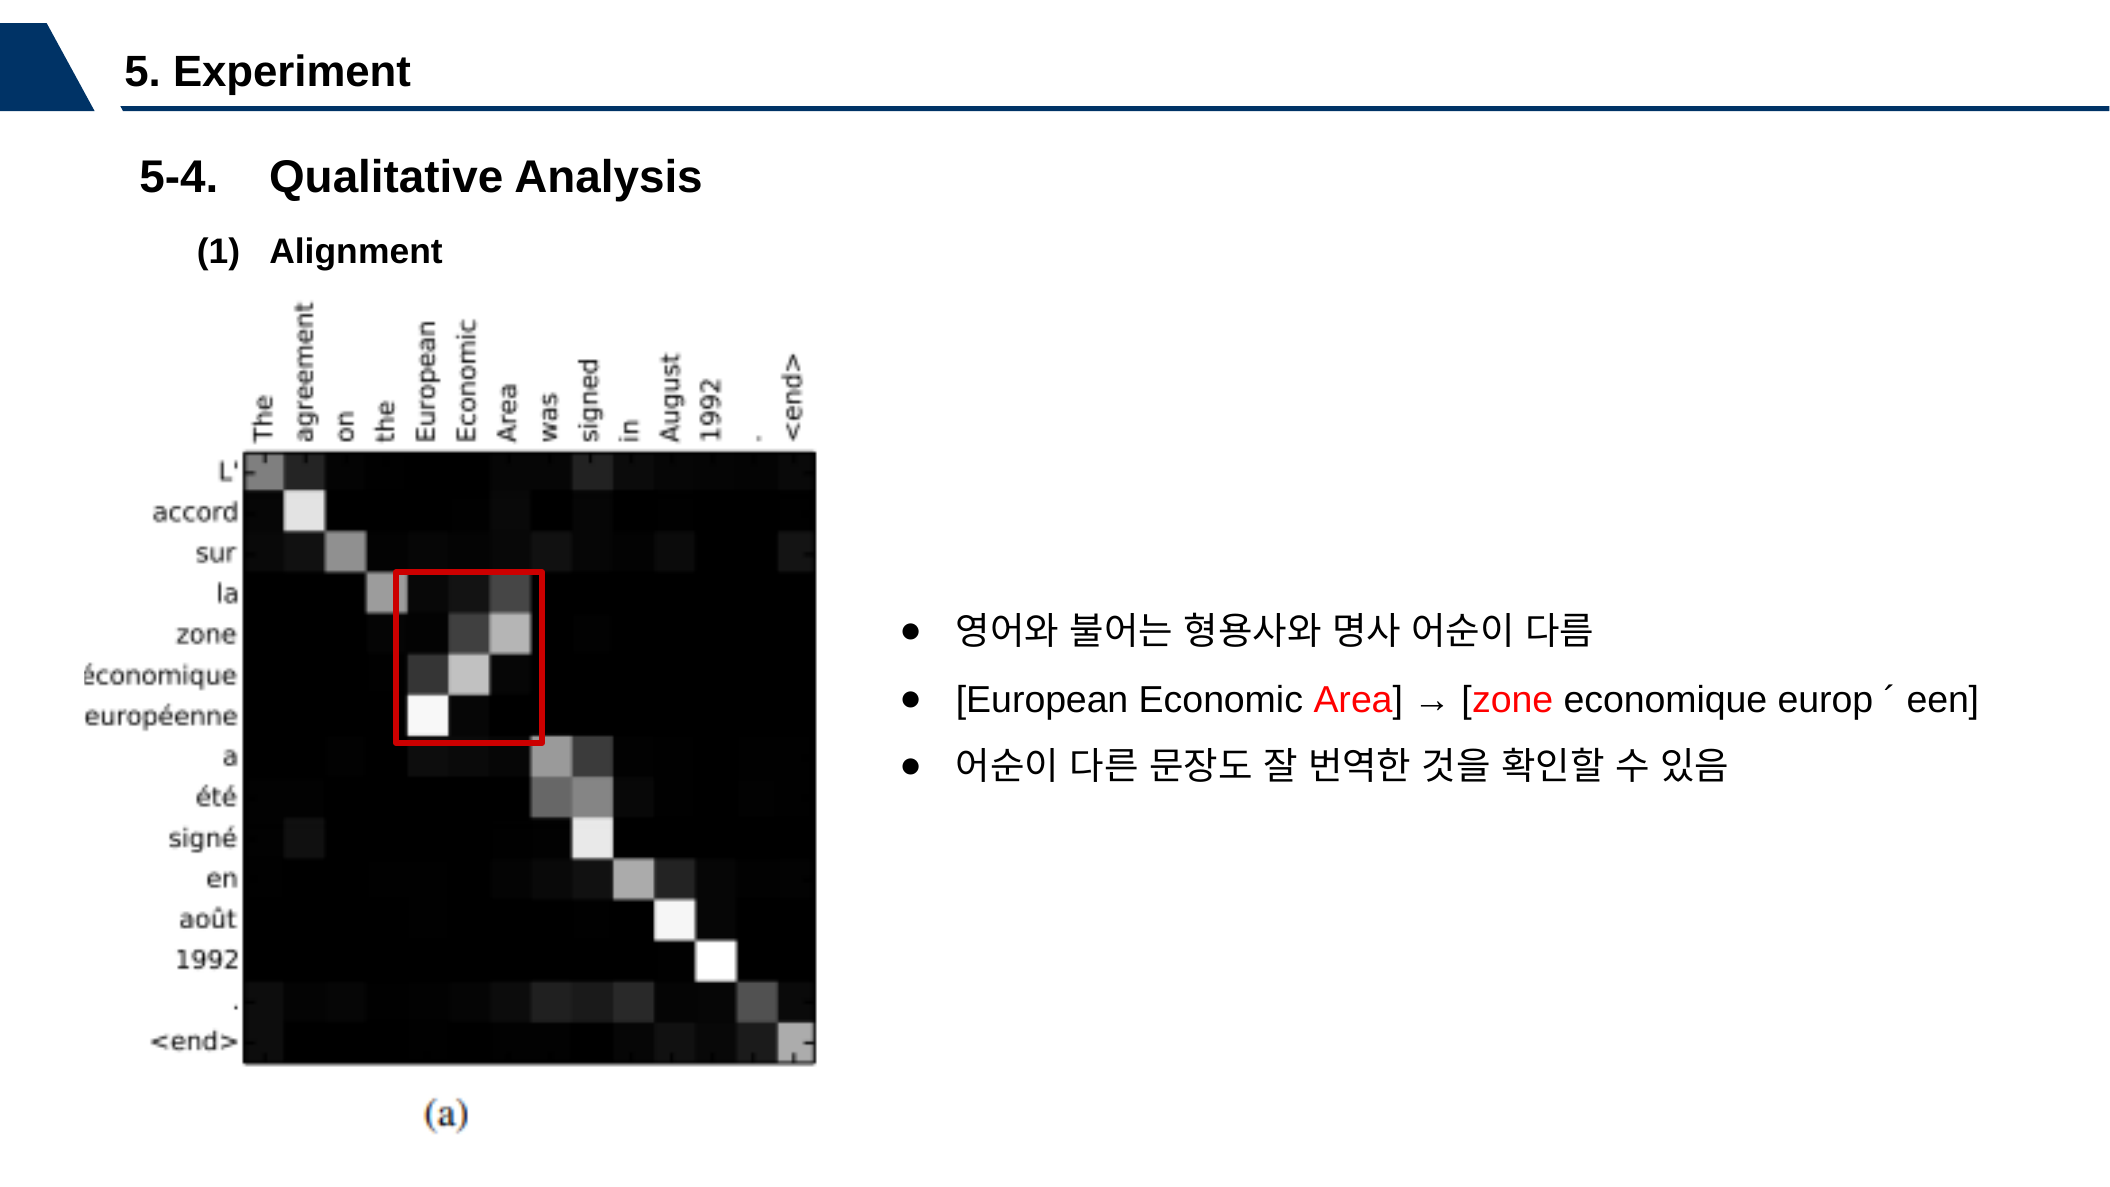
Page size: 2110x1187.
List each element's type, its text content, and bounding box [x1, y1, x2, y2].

text_box [120, 106, 2110, 112]
text_box [0, 23, 95, 112]
text_box (1) Alignment [181, 212, 1137, 286]
text_box 영어와 불어는 형용사와 명사 어순이 다름 [European Economic Area] → [zone economique europ ´ een] 어순이 다른 문장도 잘 번역한 것을 확인할 수 있음 [865, 495, 2054, 900]
picture [84, 296, 855, 1146]
text_box 5. Experiment [99, 42, 877, 96]
text_box 5-4. Qualitative Analysis [124, 131, 1015, 217]
